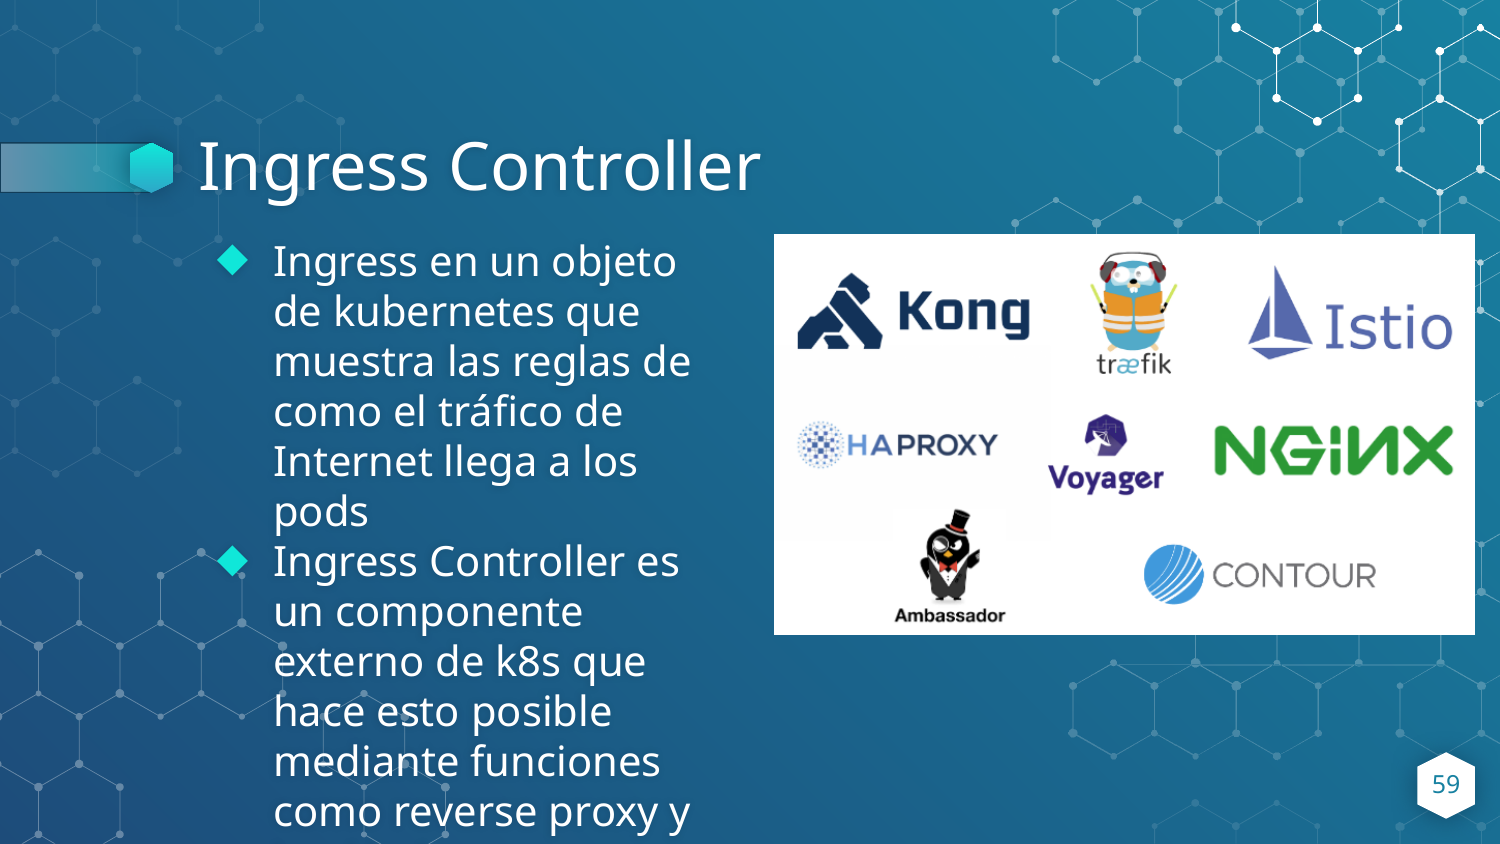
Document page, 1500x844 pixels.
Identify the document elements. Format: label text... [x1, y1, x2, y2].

picture [774, 234, 1476, 635]
list Ingress en un objeto de kubernetes que muestra las reglas de como el tráfico de Internet llega a los pods Ingress Controller es un componente externo de k8s que hace esto posible mediante funciones como reverse proxy y load balancer [198, 234, 714, 771]
title Ingress Controller [198, 140, 1302, 198]
slide_number 59 [1417, 752, 1475, 819]
